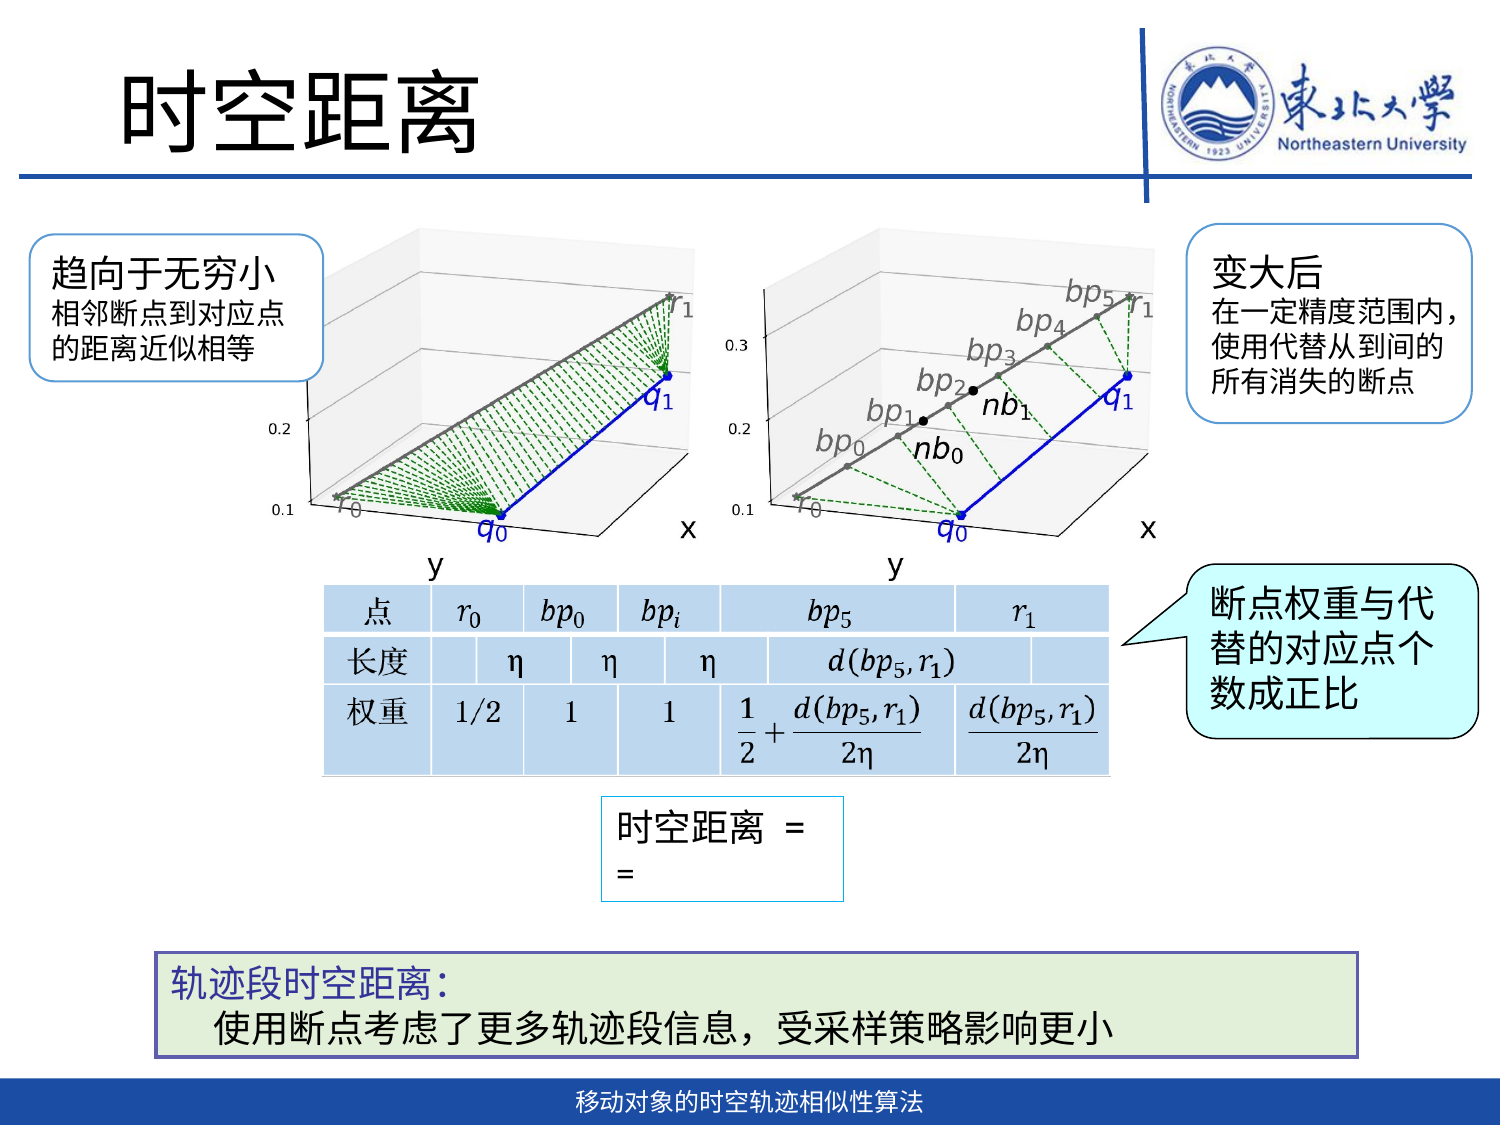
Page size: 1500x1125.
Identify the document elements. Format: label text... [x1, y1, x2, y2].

text_box 断点权重与代替的对应点个数成正比 [1122, 564, 1479, 739]
picture [257, 203, 1177, 777]
text_box 移动对象的时空轨迹相似性算法 [0, 1077, 1500, 1125]
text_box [18, 28, 1475, 204]
text_box 轨迹段时空距离： 使用断点考虑了更多轨迹段信息，受采样策略影响更小 [156, 952, 1358, 1058]
